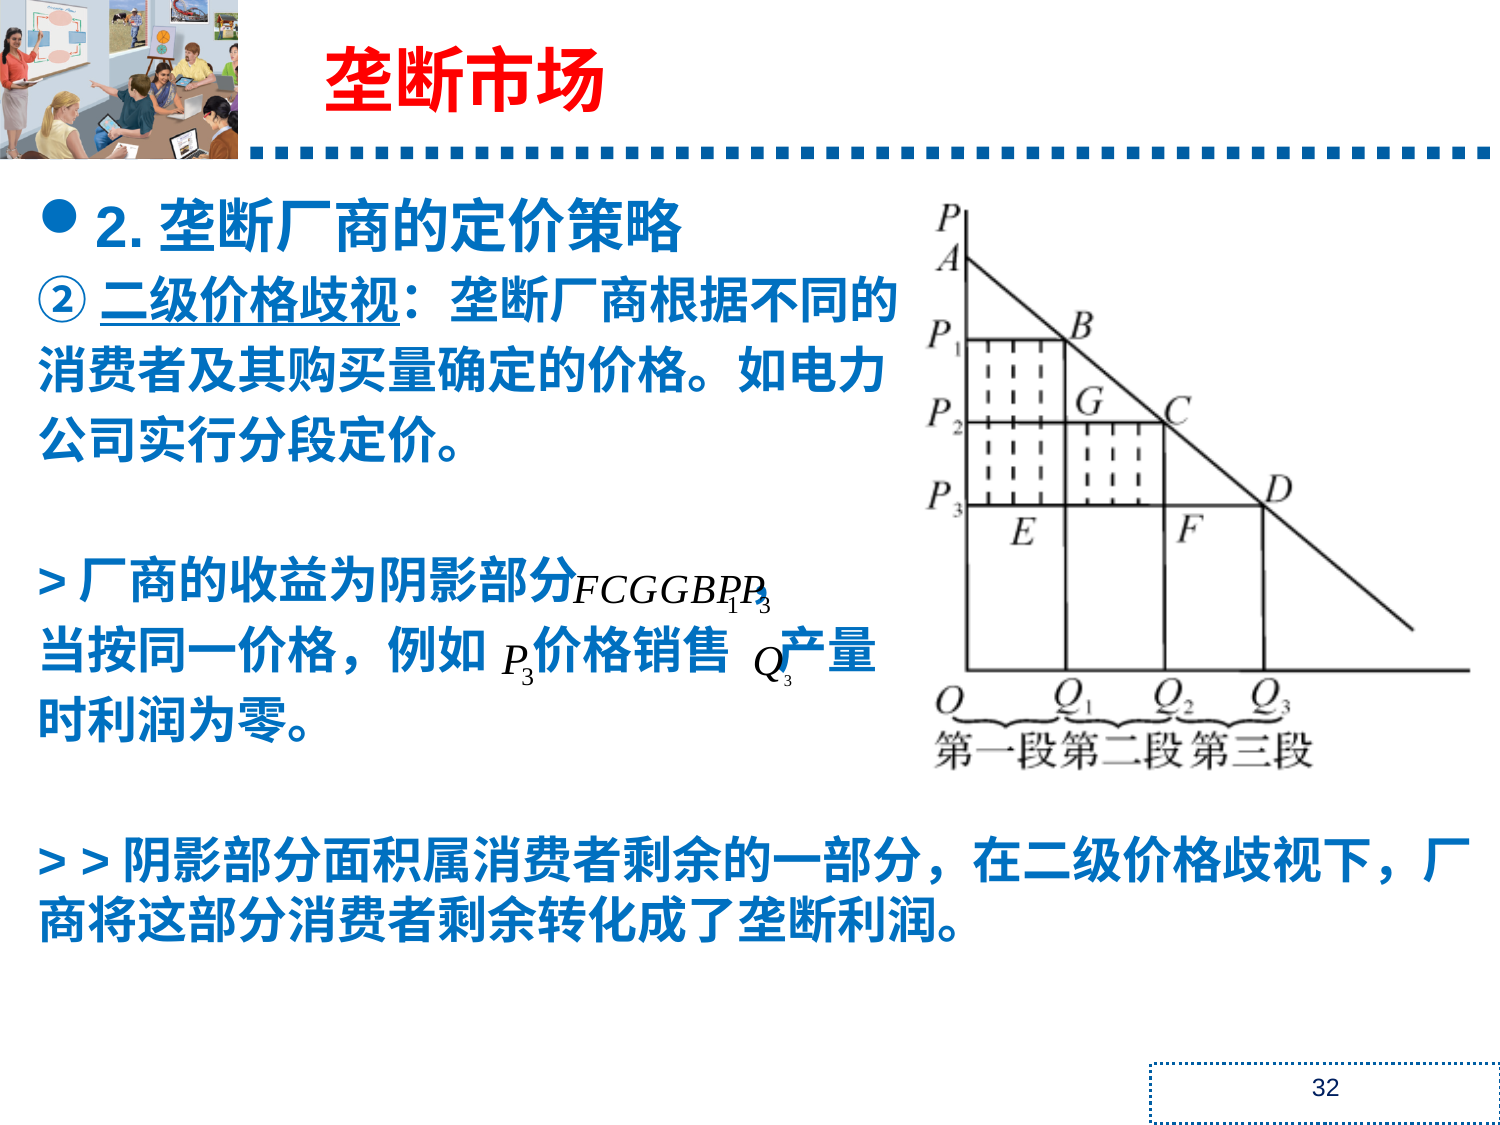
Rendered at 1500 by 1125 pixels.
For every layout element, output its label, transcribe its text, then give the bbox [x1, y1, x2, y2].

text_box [749, 637, 798, 693]
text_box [493, 630, 542, 697]
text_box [565, 562, 779, 625]
slide_number 32 [1492, 1062, 1500, 1125]
text_box 垄断市场 [308, 28, 622, 129]
picture [910, 181, 1497, 797]
picture [0, 0, 238, 159]
text_box 2.垄断厂商的定价策略 ②二级价格歧视：垄断厂商根据不同的 消费者及其购买量确定的价格。如电力 公司实行分段定价。 >厂商的收益为阴影部分 ， 当按同一价格，例如 价格销售 产量 时利润为零。 > >阴影部分面积属消费者剩余的一部分，在二级价格歧视下，厂商将这部分消费者剩余转化成了垄断利润。 [22, 181, 1492, 1125]
